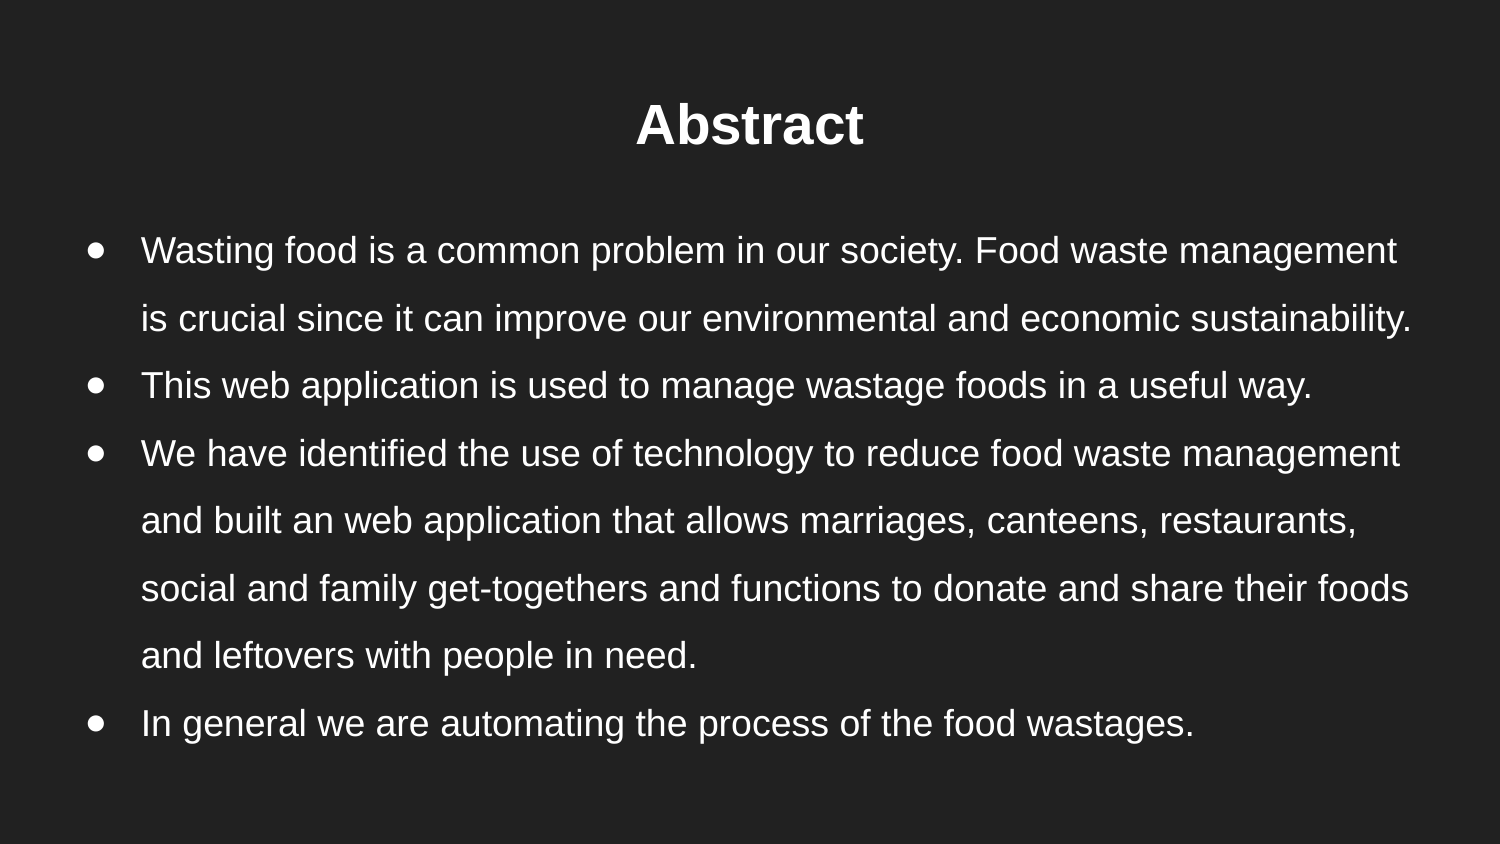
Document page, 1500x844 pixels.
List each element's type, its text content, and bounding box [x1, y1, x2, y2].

text_box Wasting food is a common problem in our society. Food waste management is crucial since it can improve our environmental and economic sustainability. This web application is used to manage wastage foods in a useful way. We have identified the use of technology to reduce food waste management and built an web application that allows marriages, canteens, restaurants, social and family get-togethers and functions to donate and share their foods and leftovers with people in need. In general we are automating the process of the food wastages. [51, 188, 1449, 750]
text_box Abstract [51, 72, 1449, 167]
